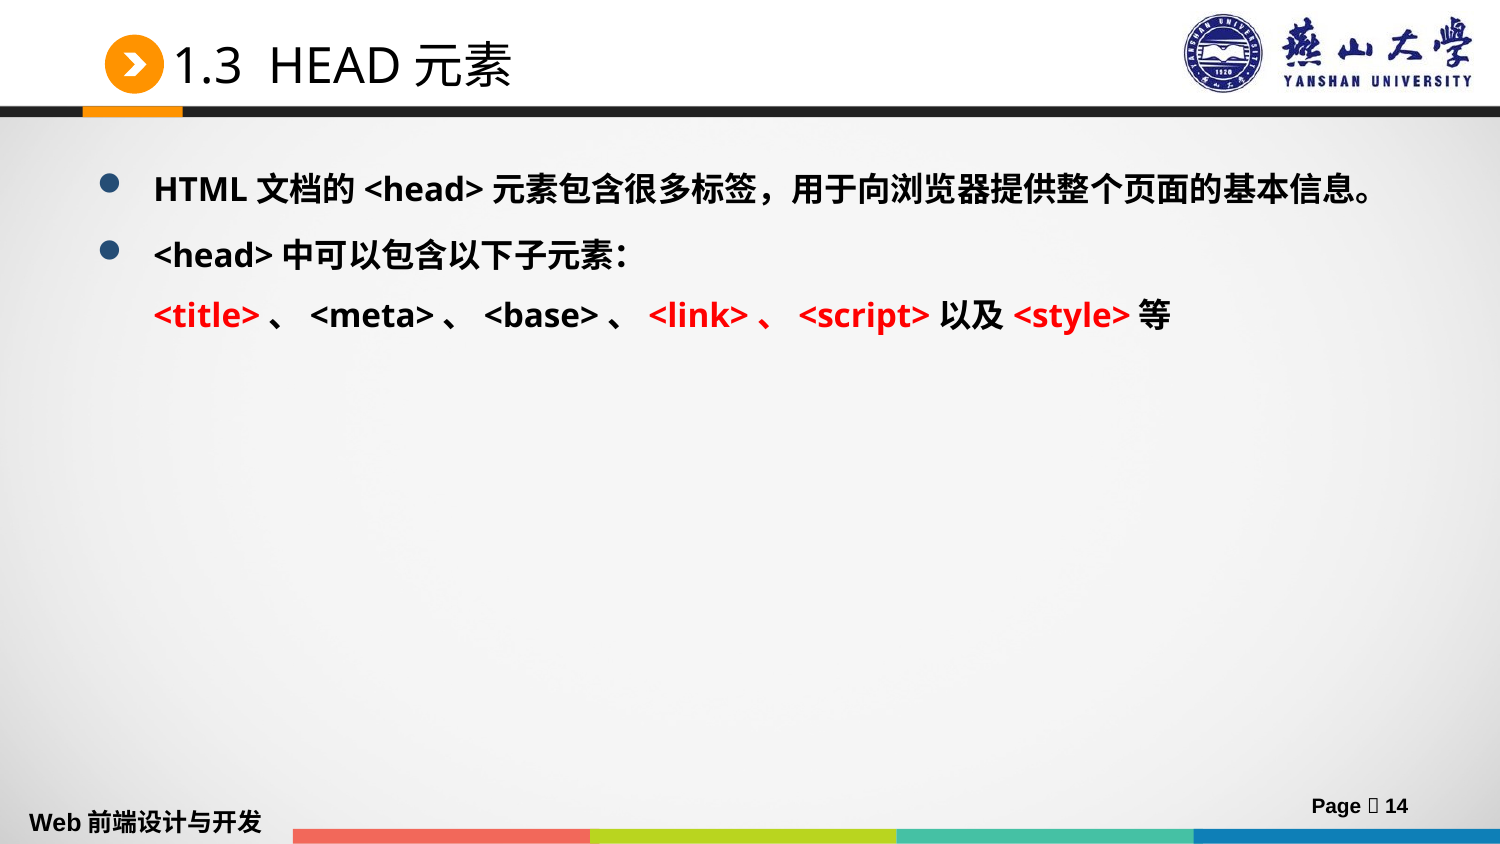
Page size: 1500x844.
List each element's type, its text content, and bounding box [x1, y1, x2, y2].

slide_number Page  14 [1187, 785, 1424, 821]
picture [1182, 11, 1474, 94]
list HTML文档的<head>元素包含很多标签，用于向浏览器提供整个页面的基本信息。 <head>中可以包含以下子元素：<title>、<meta>、<base>、<link>、<script>以及<style>等 [81, 140, 1429, 399]
picture [0, 118, 1500, 844]
title 1.3 HEAD元素 [157, 22, 891, 106]
